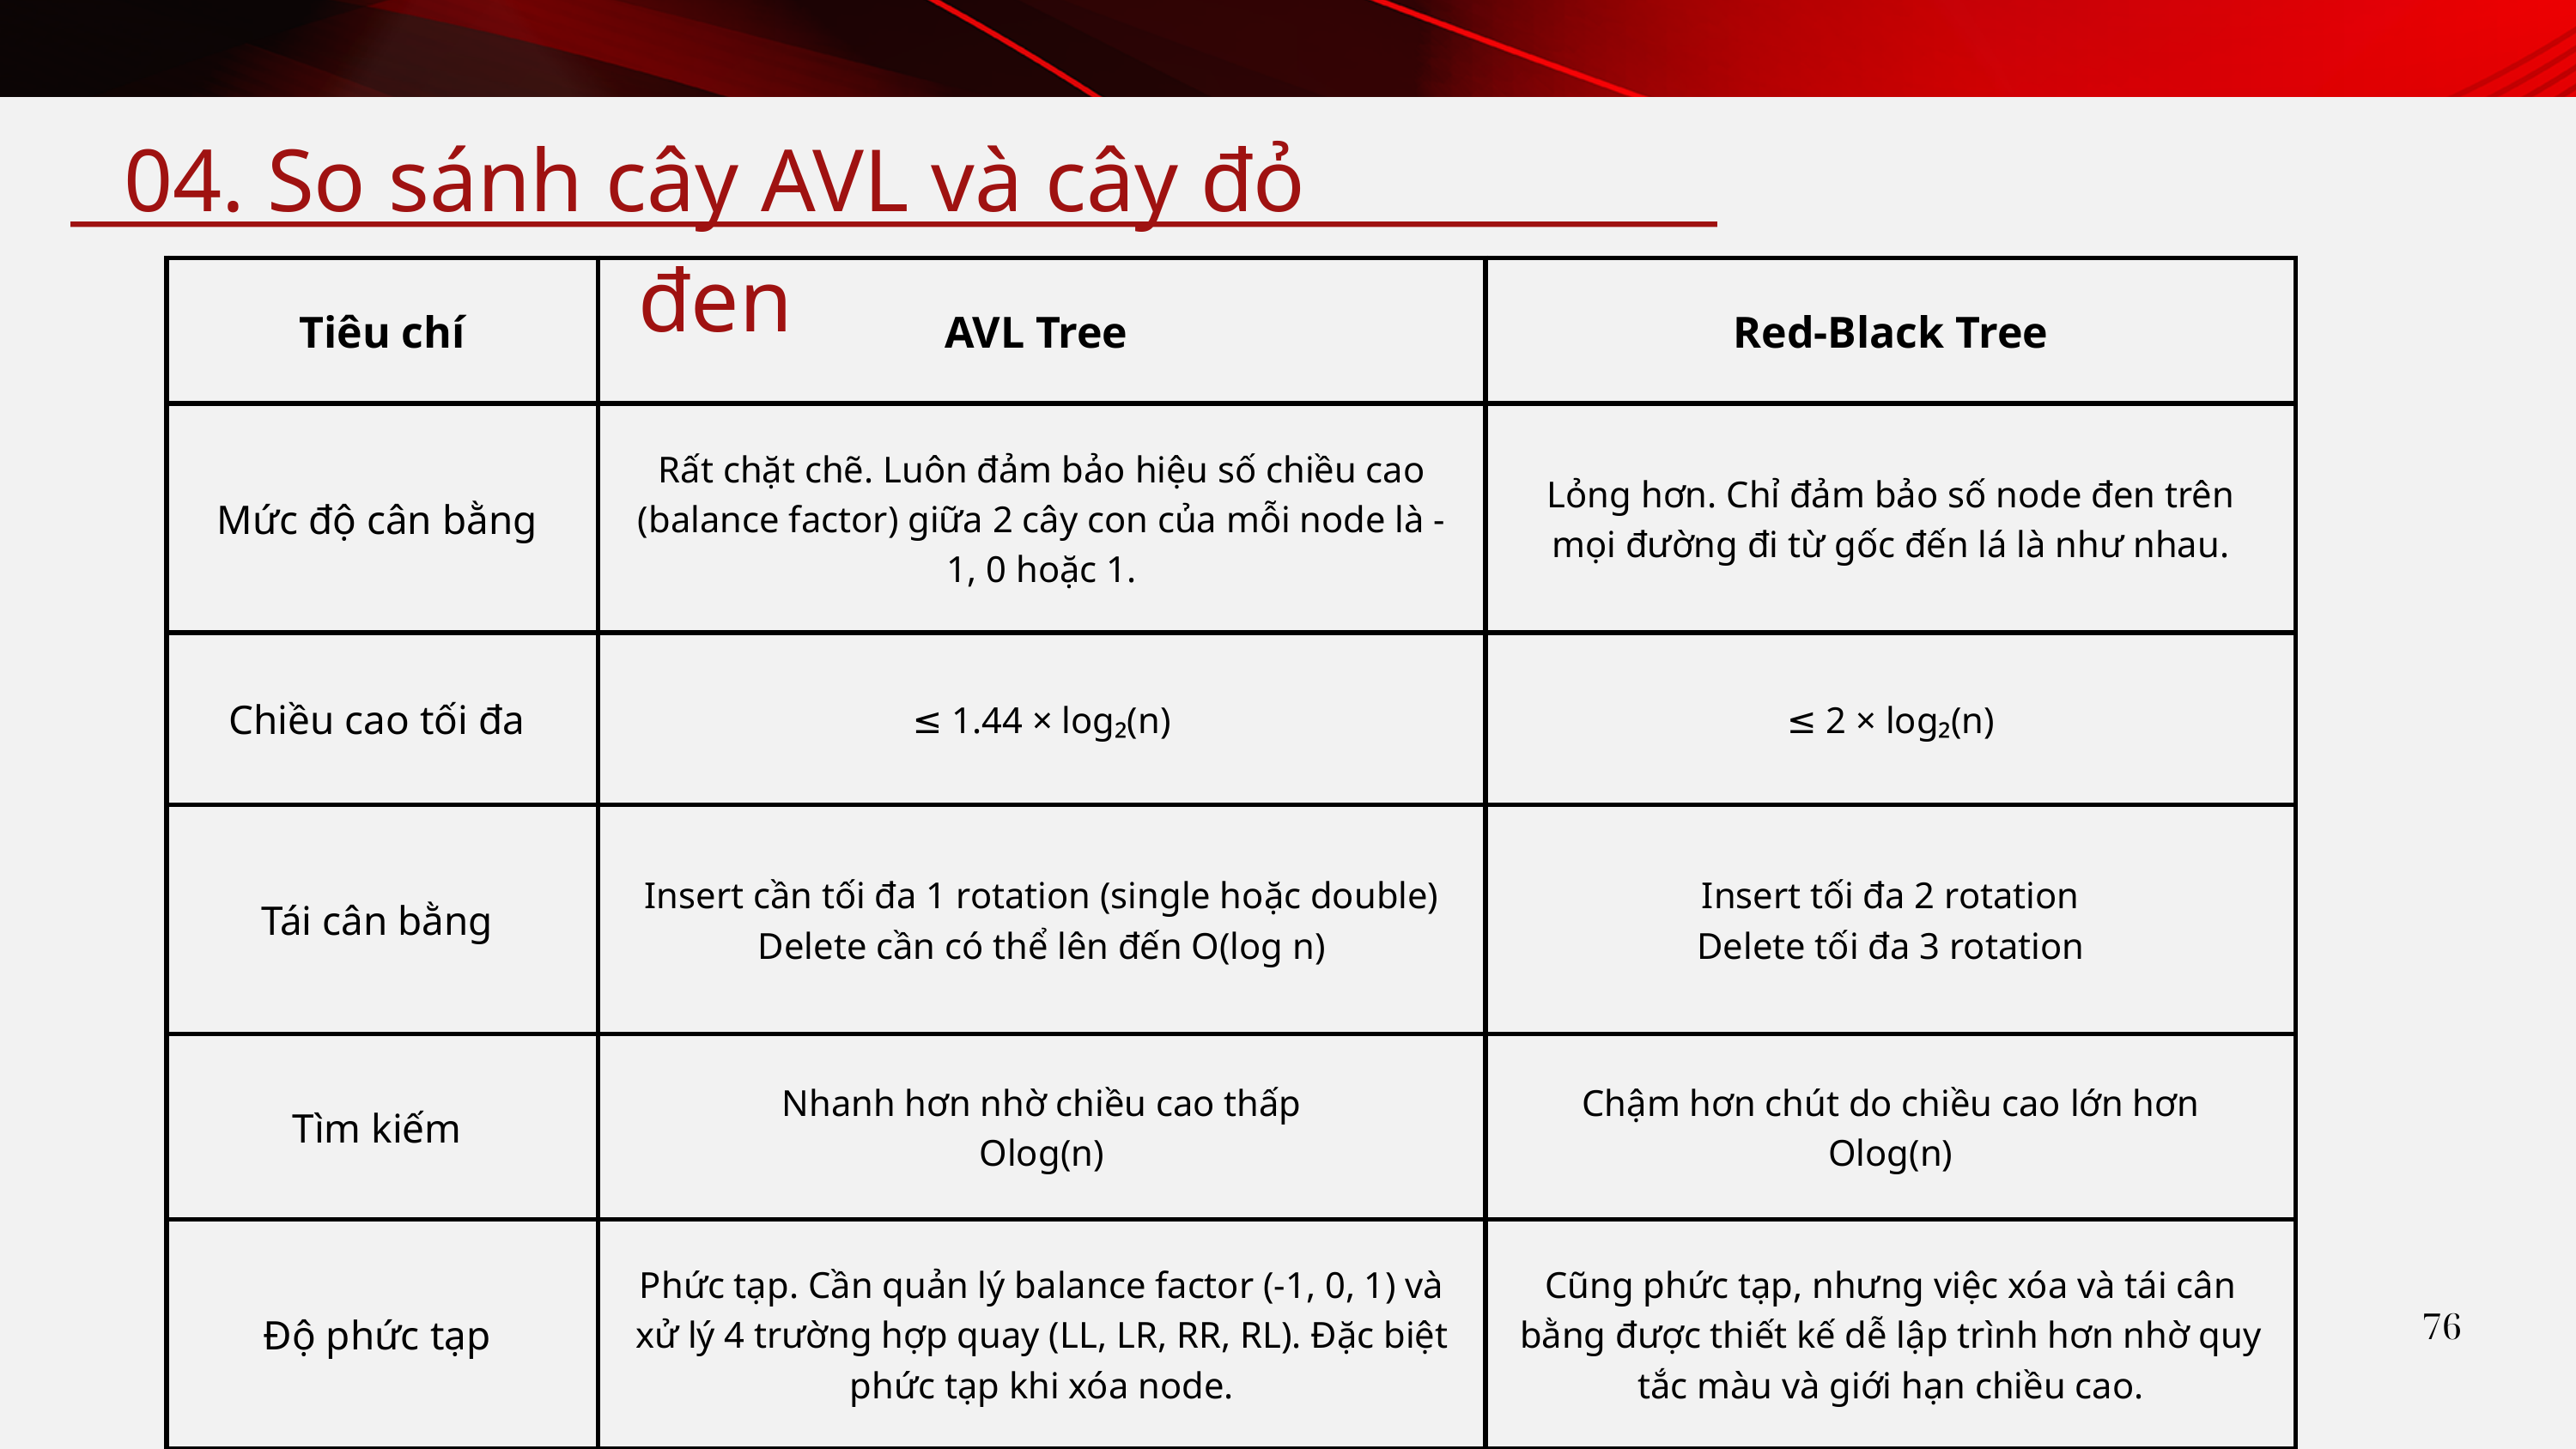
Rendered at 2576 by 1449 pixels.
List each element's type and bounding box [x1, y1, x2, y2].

text_box [0, 0, 2576, 1449]
